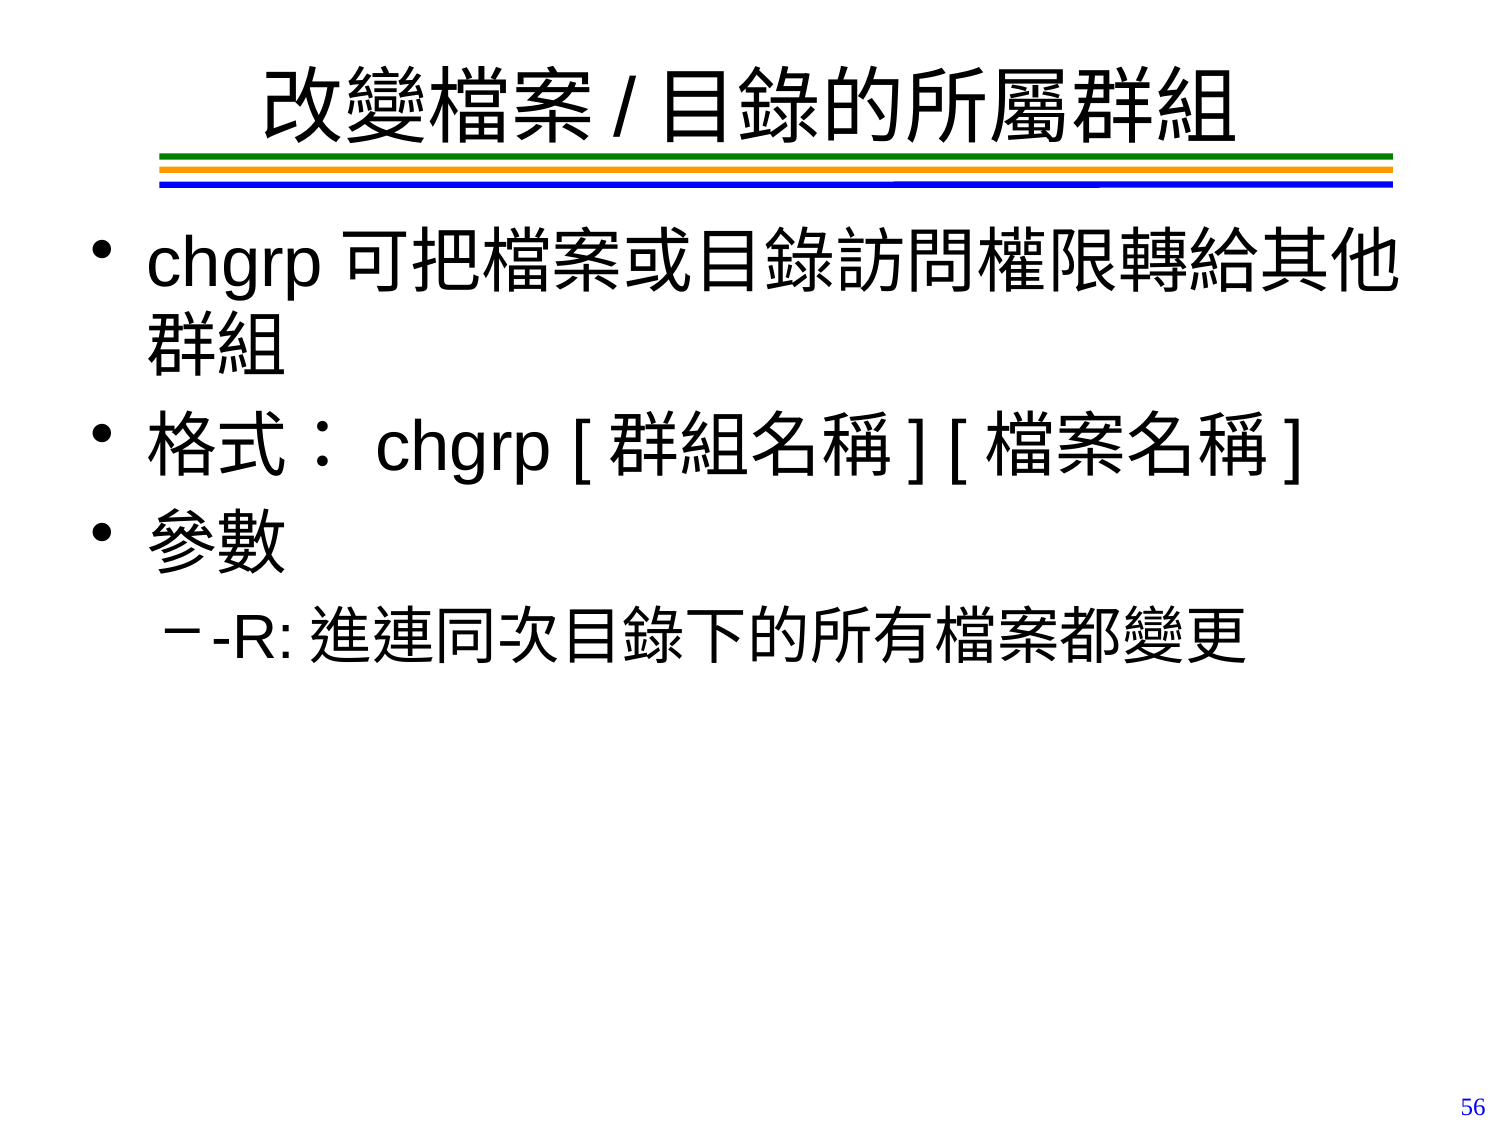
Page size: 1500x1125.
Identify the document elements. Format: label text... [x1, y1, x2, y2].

title 改變檔案/目錄的所屬群組 [75, 45, 1425, 161]
slide_number 56 [1150, 1082, 1500, 1119]
list chgrp可把檔案或目錄訪問權限轉給其他群組 格式：chgrp [群組名稱] [檔案名稱] 參數 -R:進連同次目錄下的所有檔案都變更 [75, 207, 1425, 1005]
